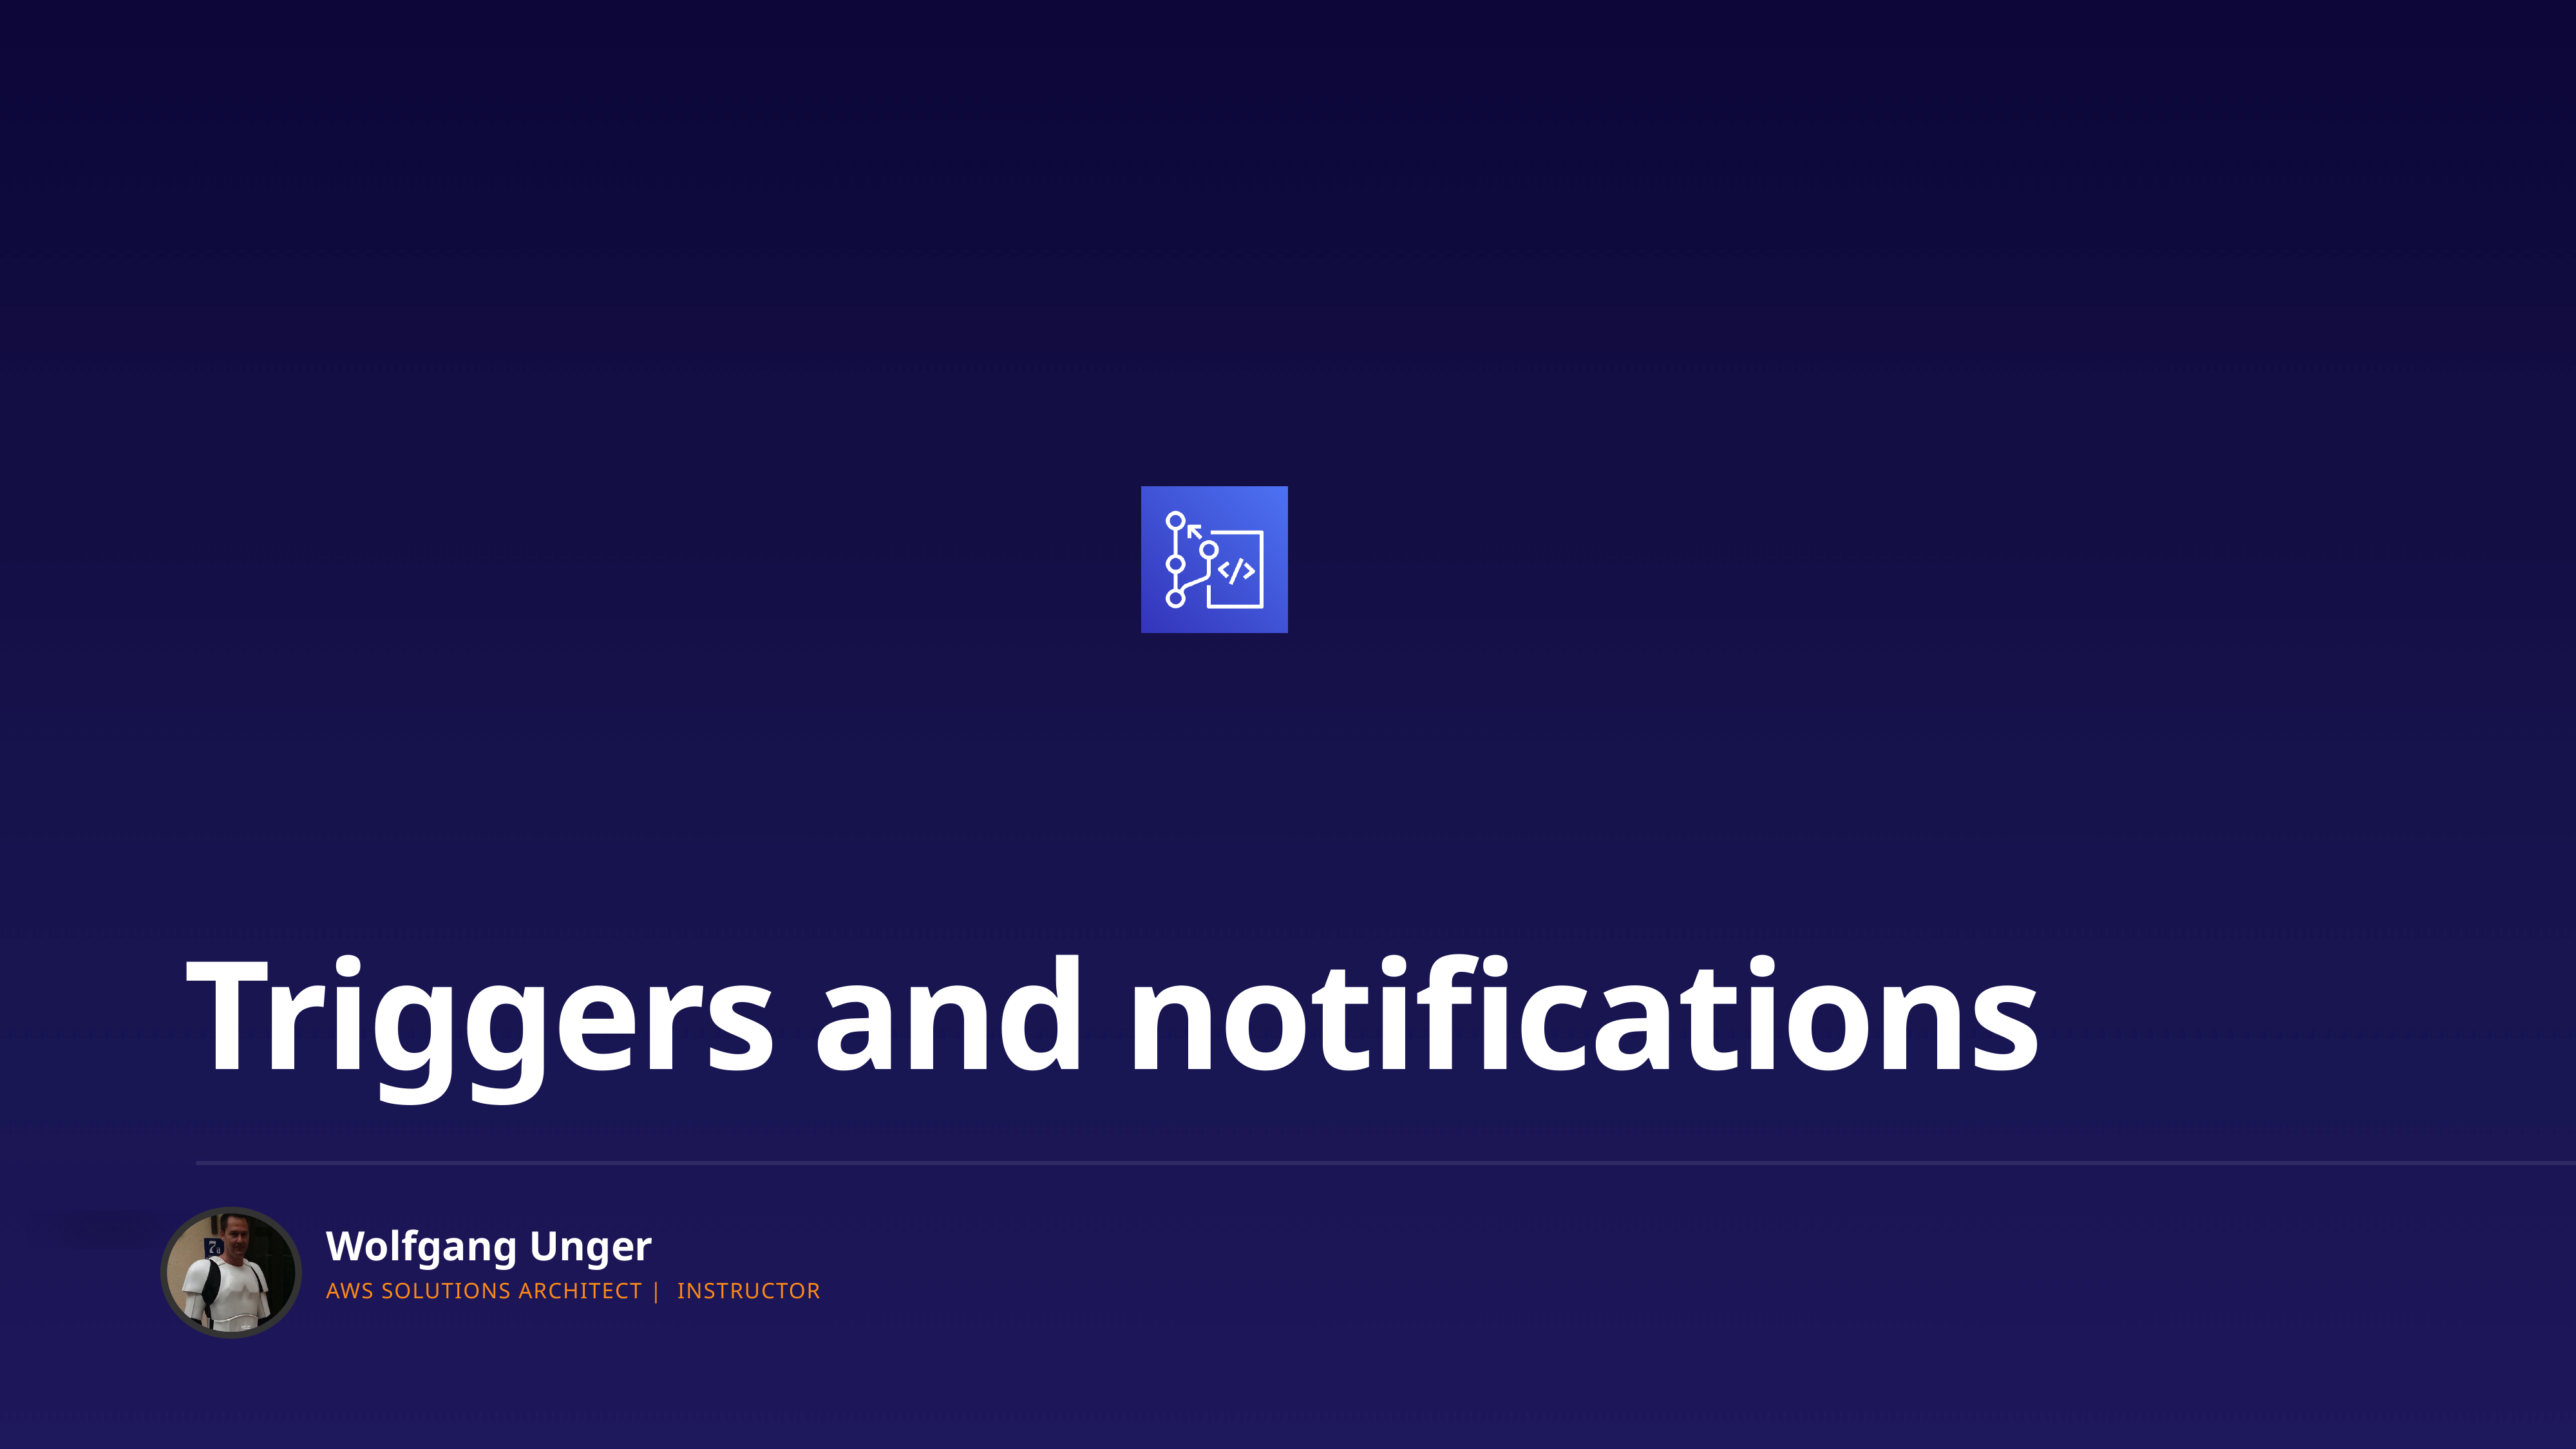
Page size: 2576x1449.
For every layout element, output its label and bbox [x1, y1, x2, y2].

picture [163, 1209, 299, 1336]
picture [1141, 486, 1289, 634]
text_box [0, 0, 2576, 1449]
